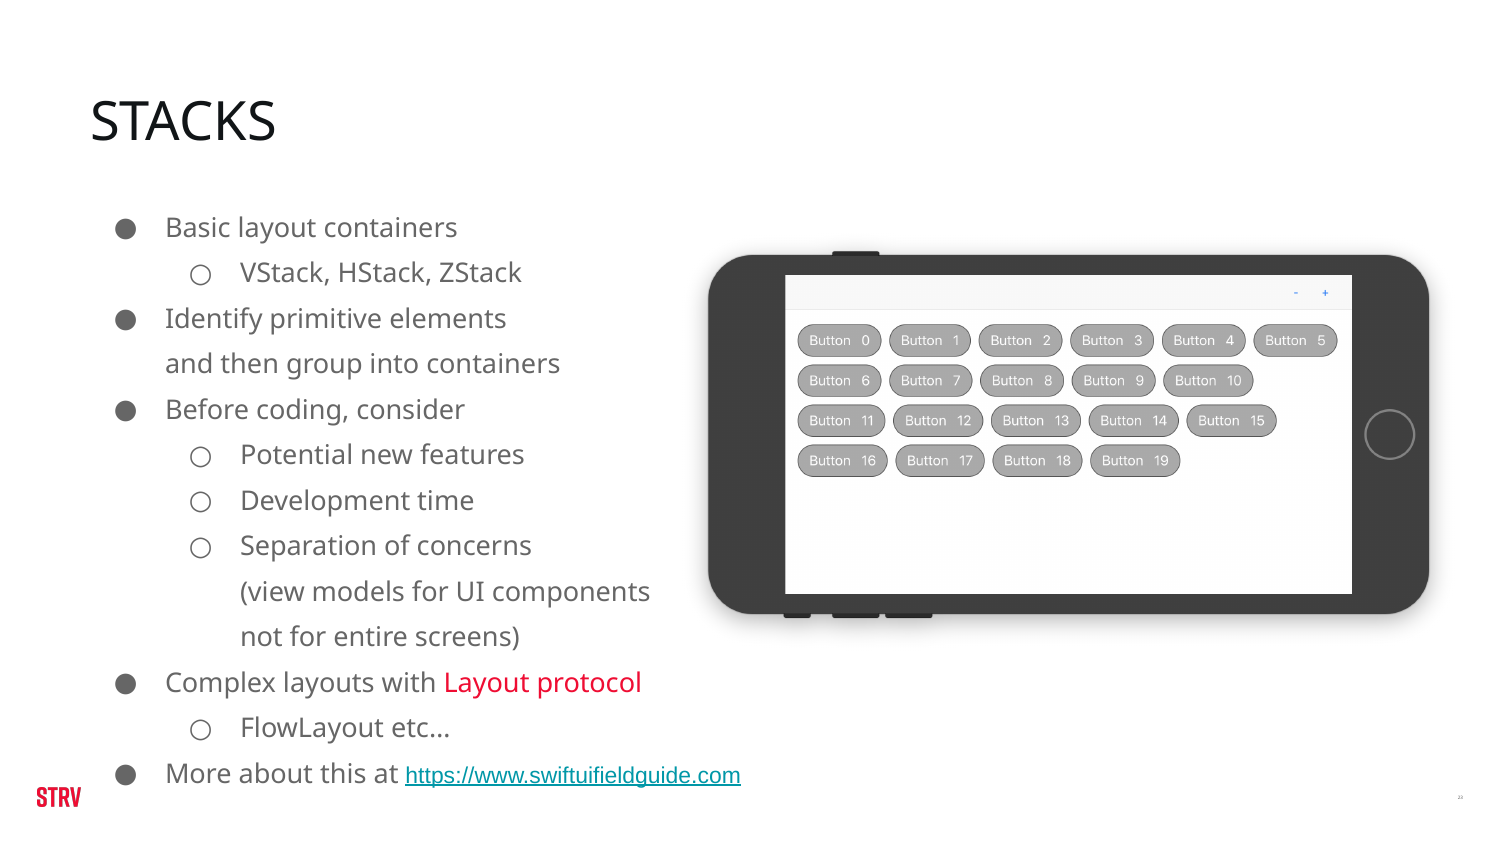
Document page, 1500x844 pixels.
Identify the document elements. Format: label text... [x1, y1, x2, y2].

list Basic layout containers VStack, HStack, ZStack Identify primitive elements and then group into containers Before coding, consider Potential new features Development time Separation of concerns (view models for UI components not for entire screens) Complex layouts with Layout protocol FlowLayout etc… More about this at https://www.swiftuifieldguide.com [0, 197, 1500, 744]
slide_number ‹#› [1411, 779, 1478, 816]
picture [37, 787, 81, 807]
title STACKS [0, 86, 1500, 140]
picture [675, 221, 1462, 661]
